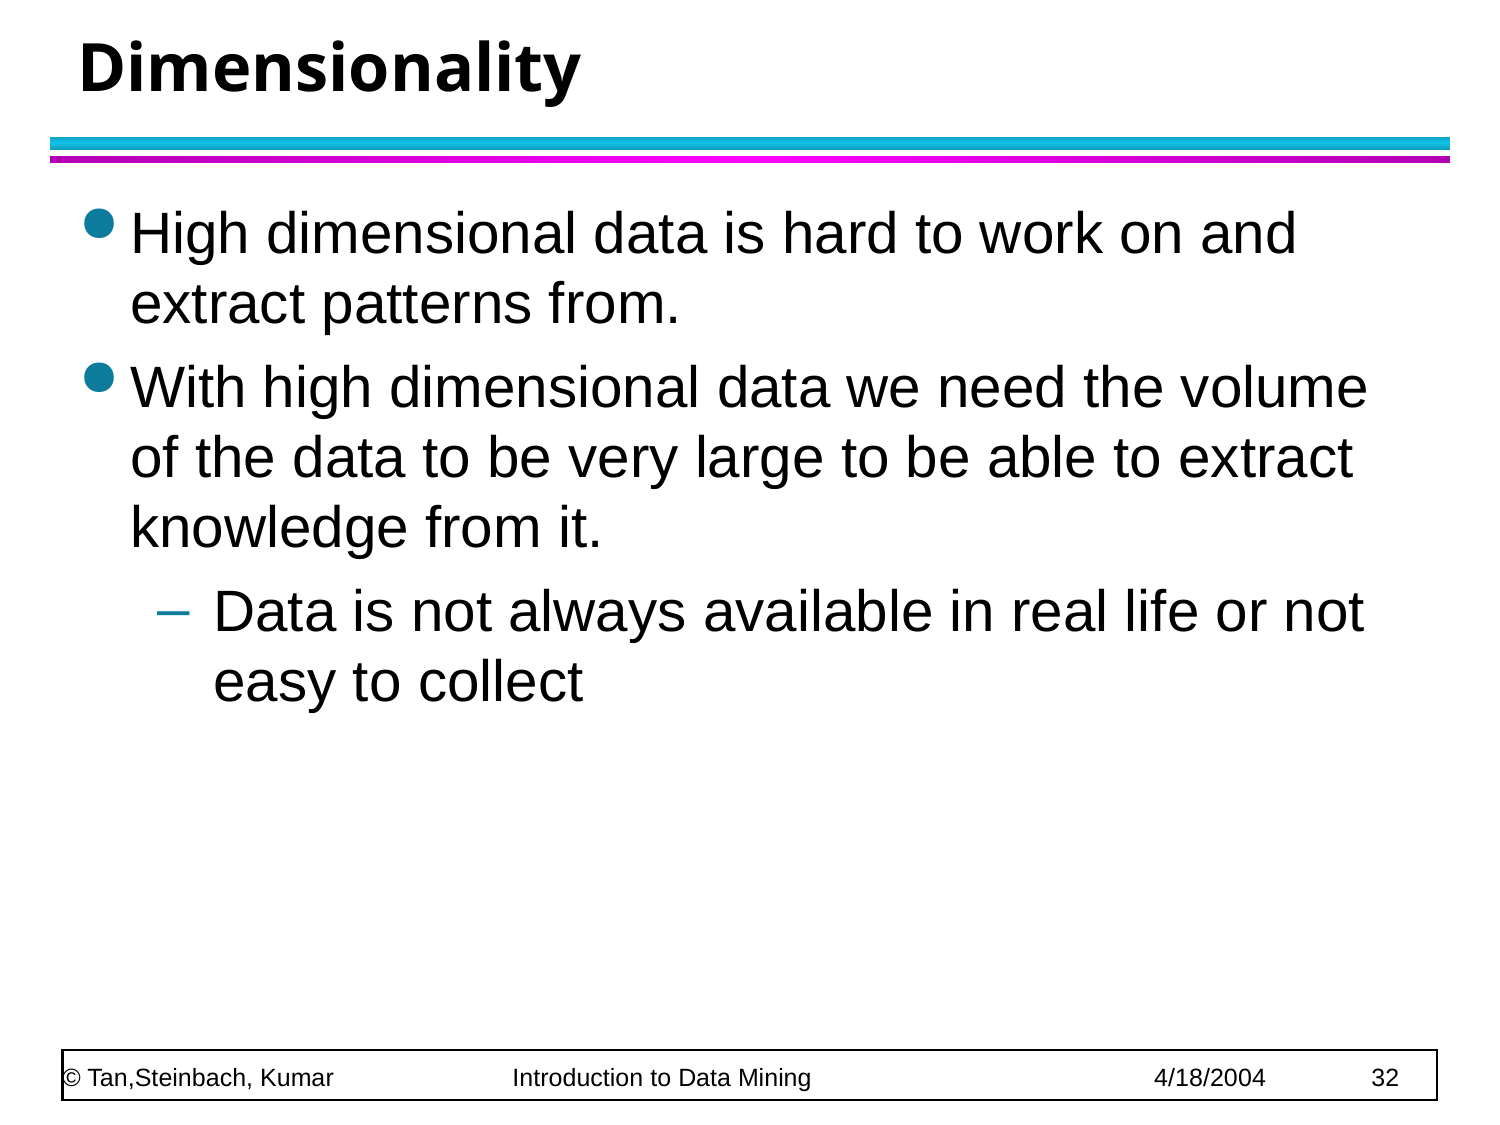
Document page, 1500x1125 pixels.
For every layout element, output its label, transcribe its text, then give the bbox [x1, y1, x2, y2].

title Dimensionality [62, 24, 1421, 113]
list High dimensional data is hard to work on and extract patterns from. With high dimensional data we need the volume of the data to be very large to be able to extract knowledge from it. Data is not always available in real life or not easy to collect [67, 187, 1432, 1038]
